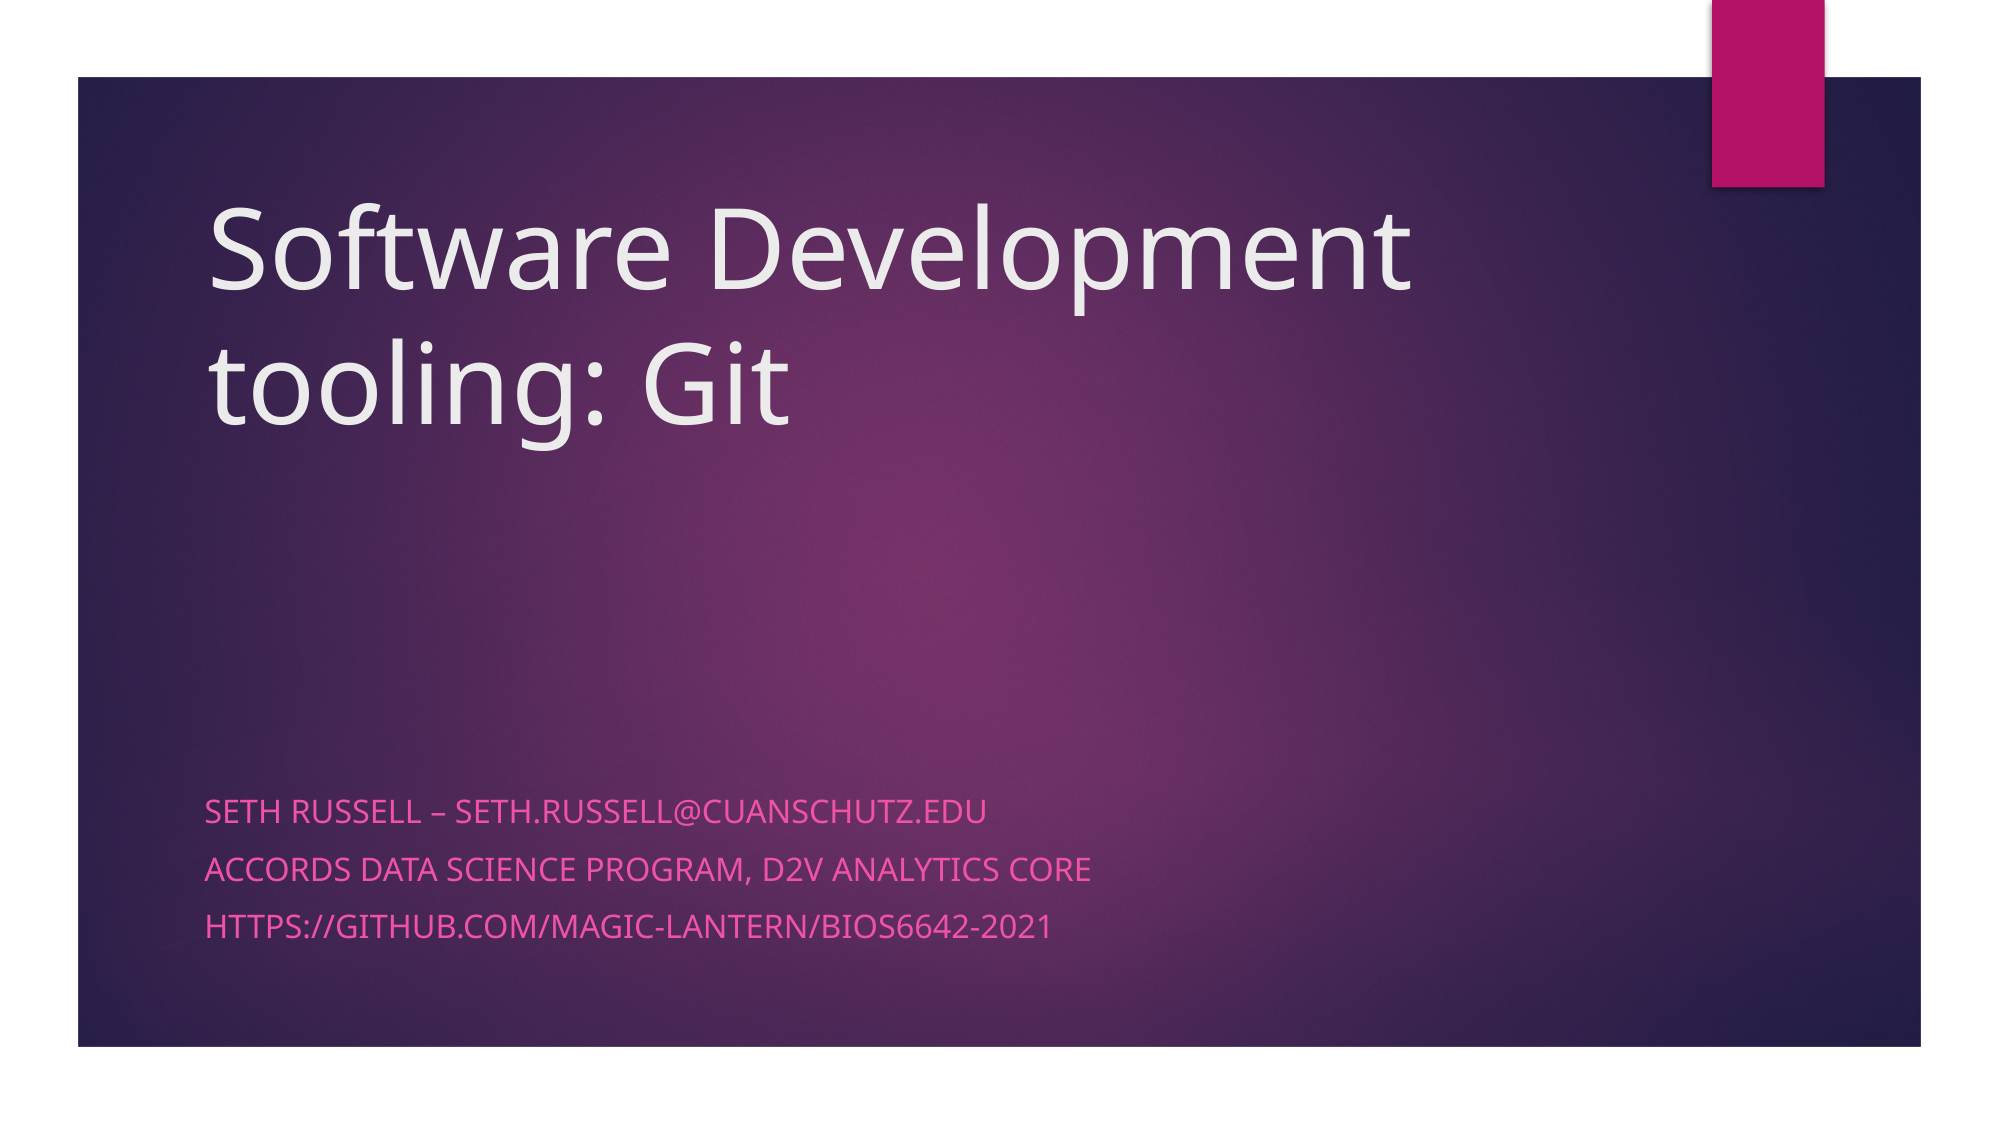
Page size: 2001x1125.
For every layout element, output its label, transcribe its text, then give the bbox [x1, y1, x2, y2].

title Software Development tooling: Git [192, 141, 1638, 455]
subtitle Seth Russell – seth.Russell@cuanschutz.edu AccordS Data Science Program, D2V Analytics Core https://github.com/magic-lantern/bios6642-2021 [189, 783, 1638, 954]
